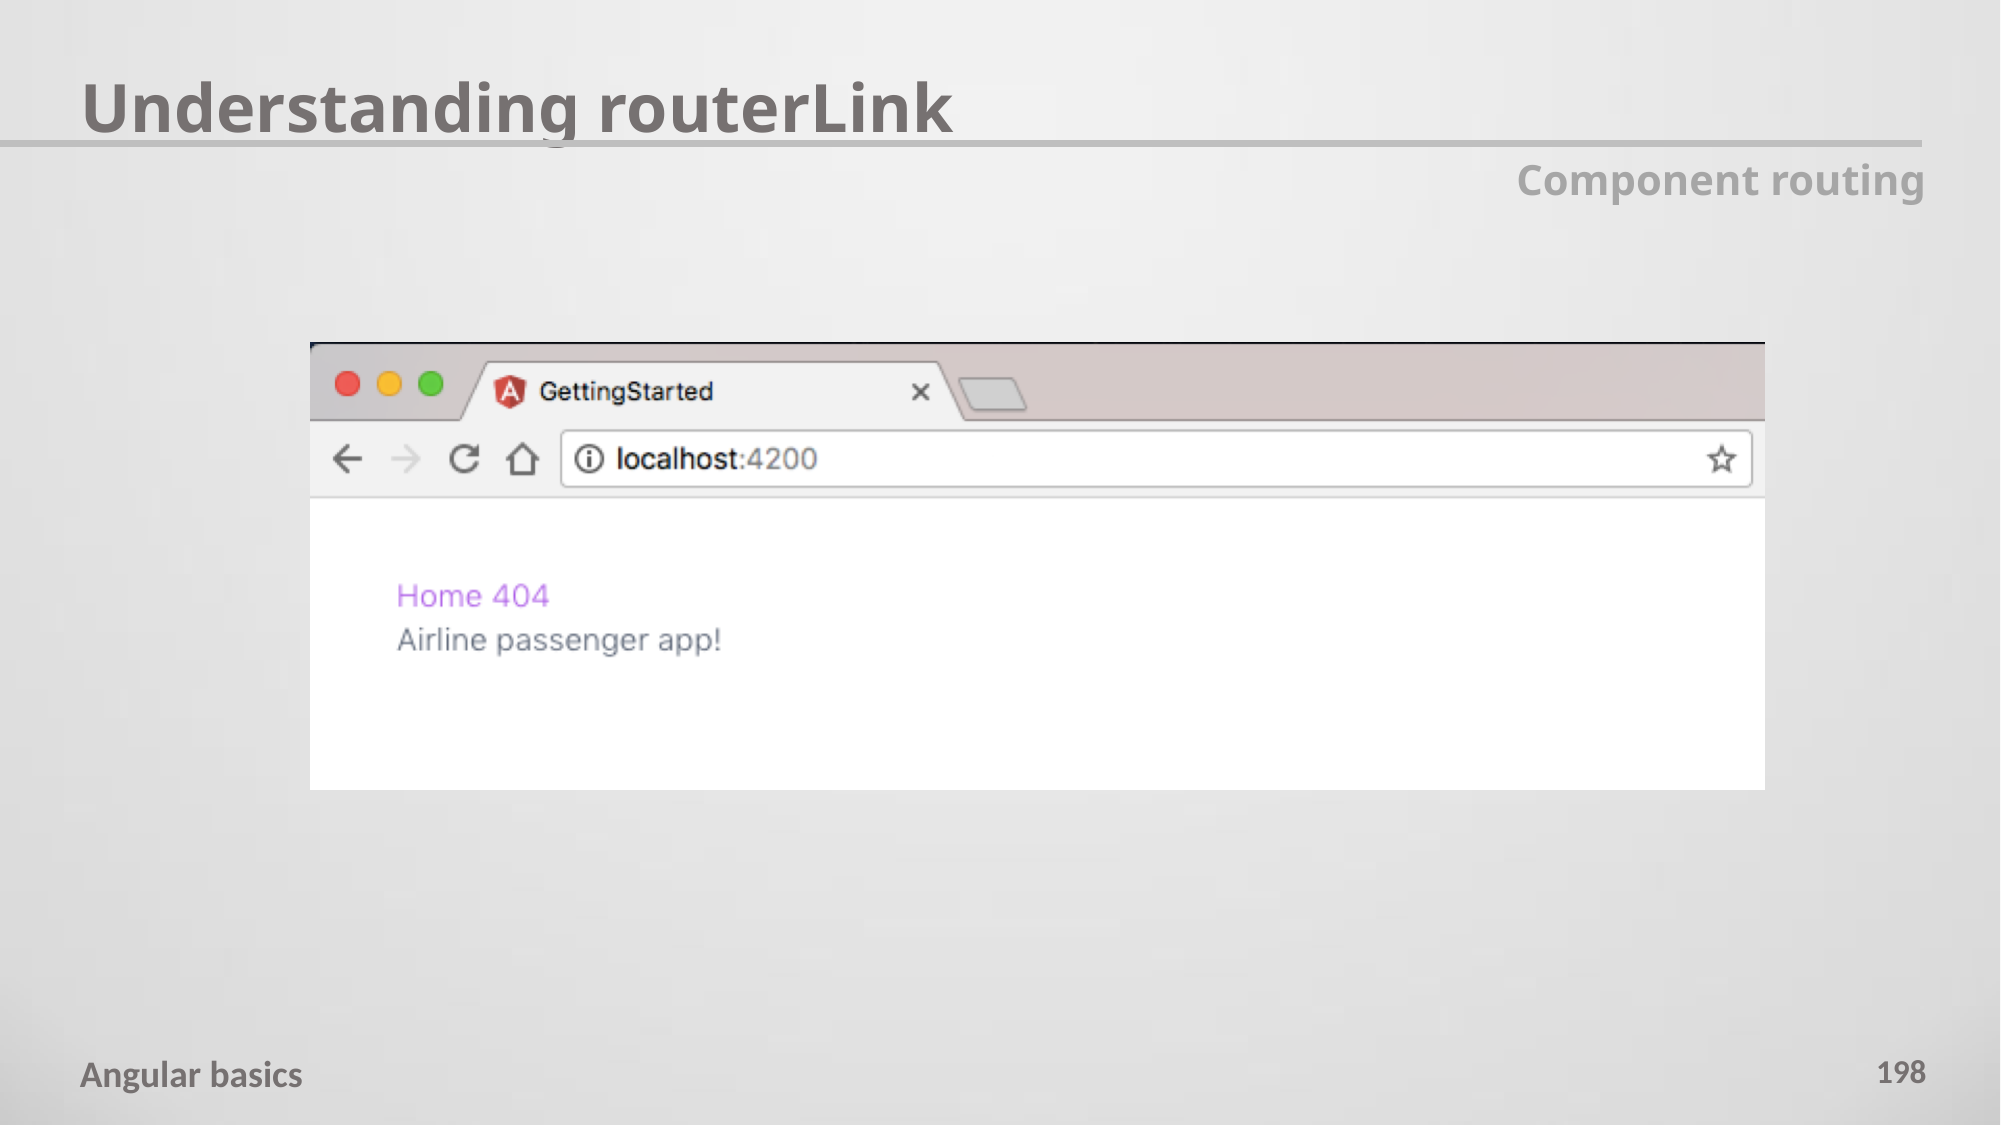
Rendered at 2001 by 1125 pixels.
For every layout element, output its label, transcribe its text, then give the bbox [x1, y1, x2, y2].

slide_number 198 [1412, 1038, 1942, 1103]
footer Angular basics [65, 1042, 1338, 1103]
picture [0, 0, 2001, 1125]
text_box Understanding routerLink [65, 48, 1942, 146]
text_box Understanding routerLink [65, 147, 1176, 155]
text_box Component routing [1176, 146, 1942, 212]
